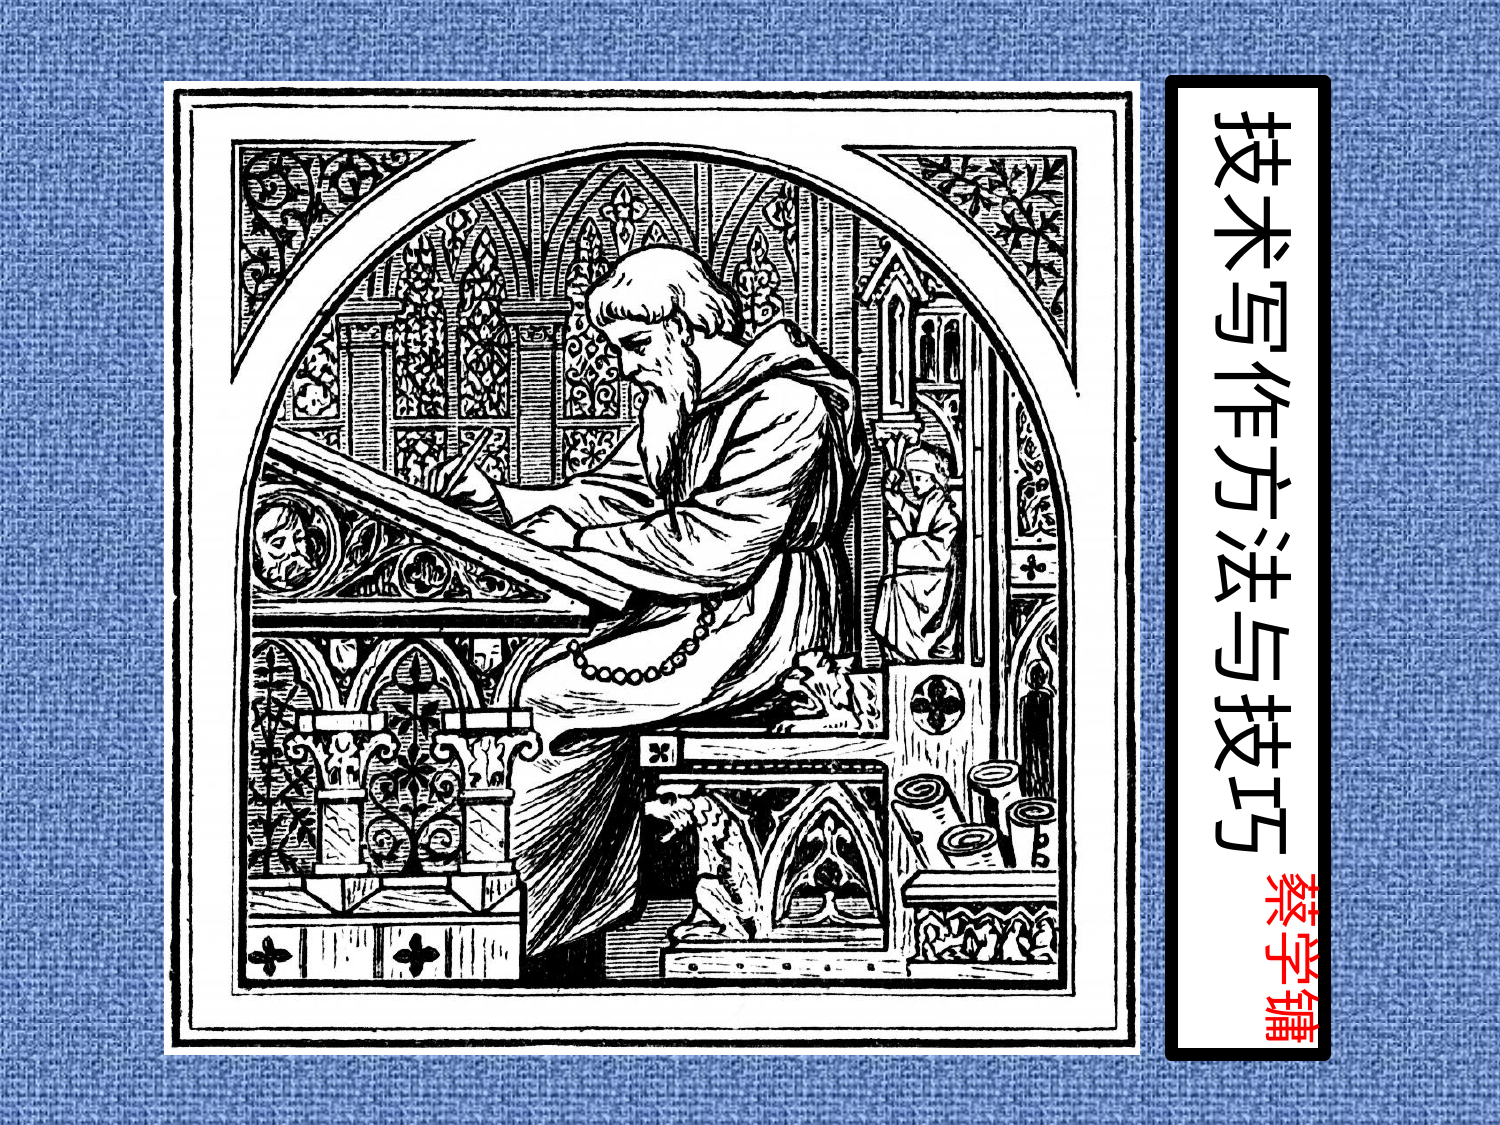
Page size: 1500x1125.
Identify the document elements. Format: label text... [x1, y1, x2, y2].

text_box 技术写作方法与技巧 [1181, 93, 1313, 867]
picture [0, 0, 1500, 1125]
text_box [1170, 80, 1326, 1057]
text_box 蔡学镛 [1234, 856, 1336, 1055]
